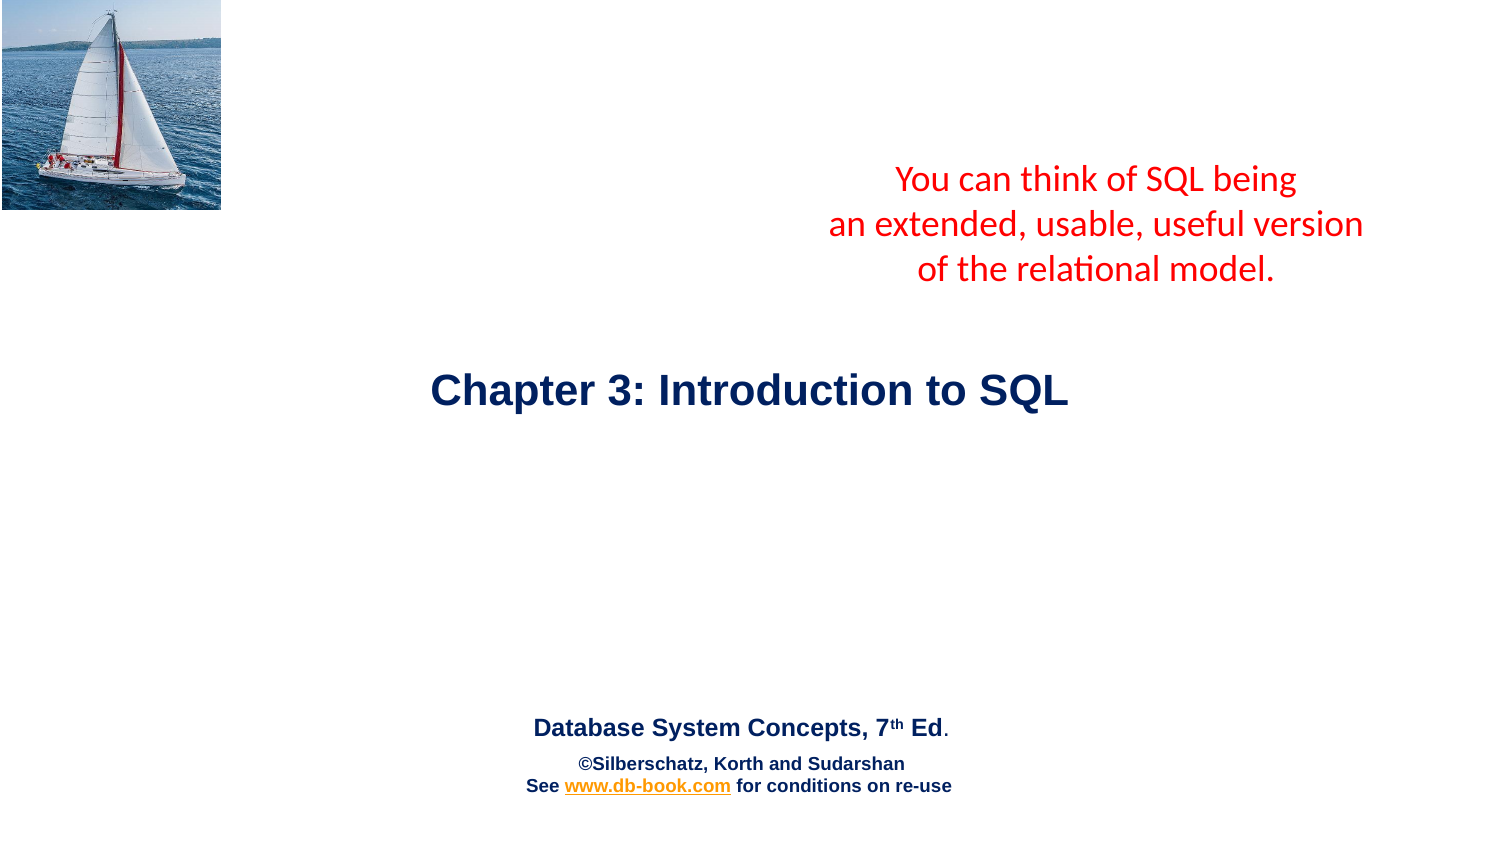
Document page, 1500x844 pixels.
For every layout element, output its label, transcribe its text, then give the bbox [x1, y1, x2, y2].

picture [2, 0, 221, 210]
text_box You can think of SQL being an extended, usable, useful version of the relational model. [813, 146, 1380, 297]
title Chapter 3: Introduction to SQL [112, 281, 1388, 423]
